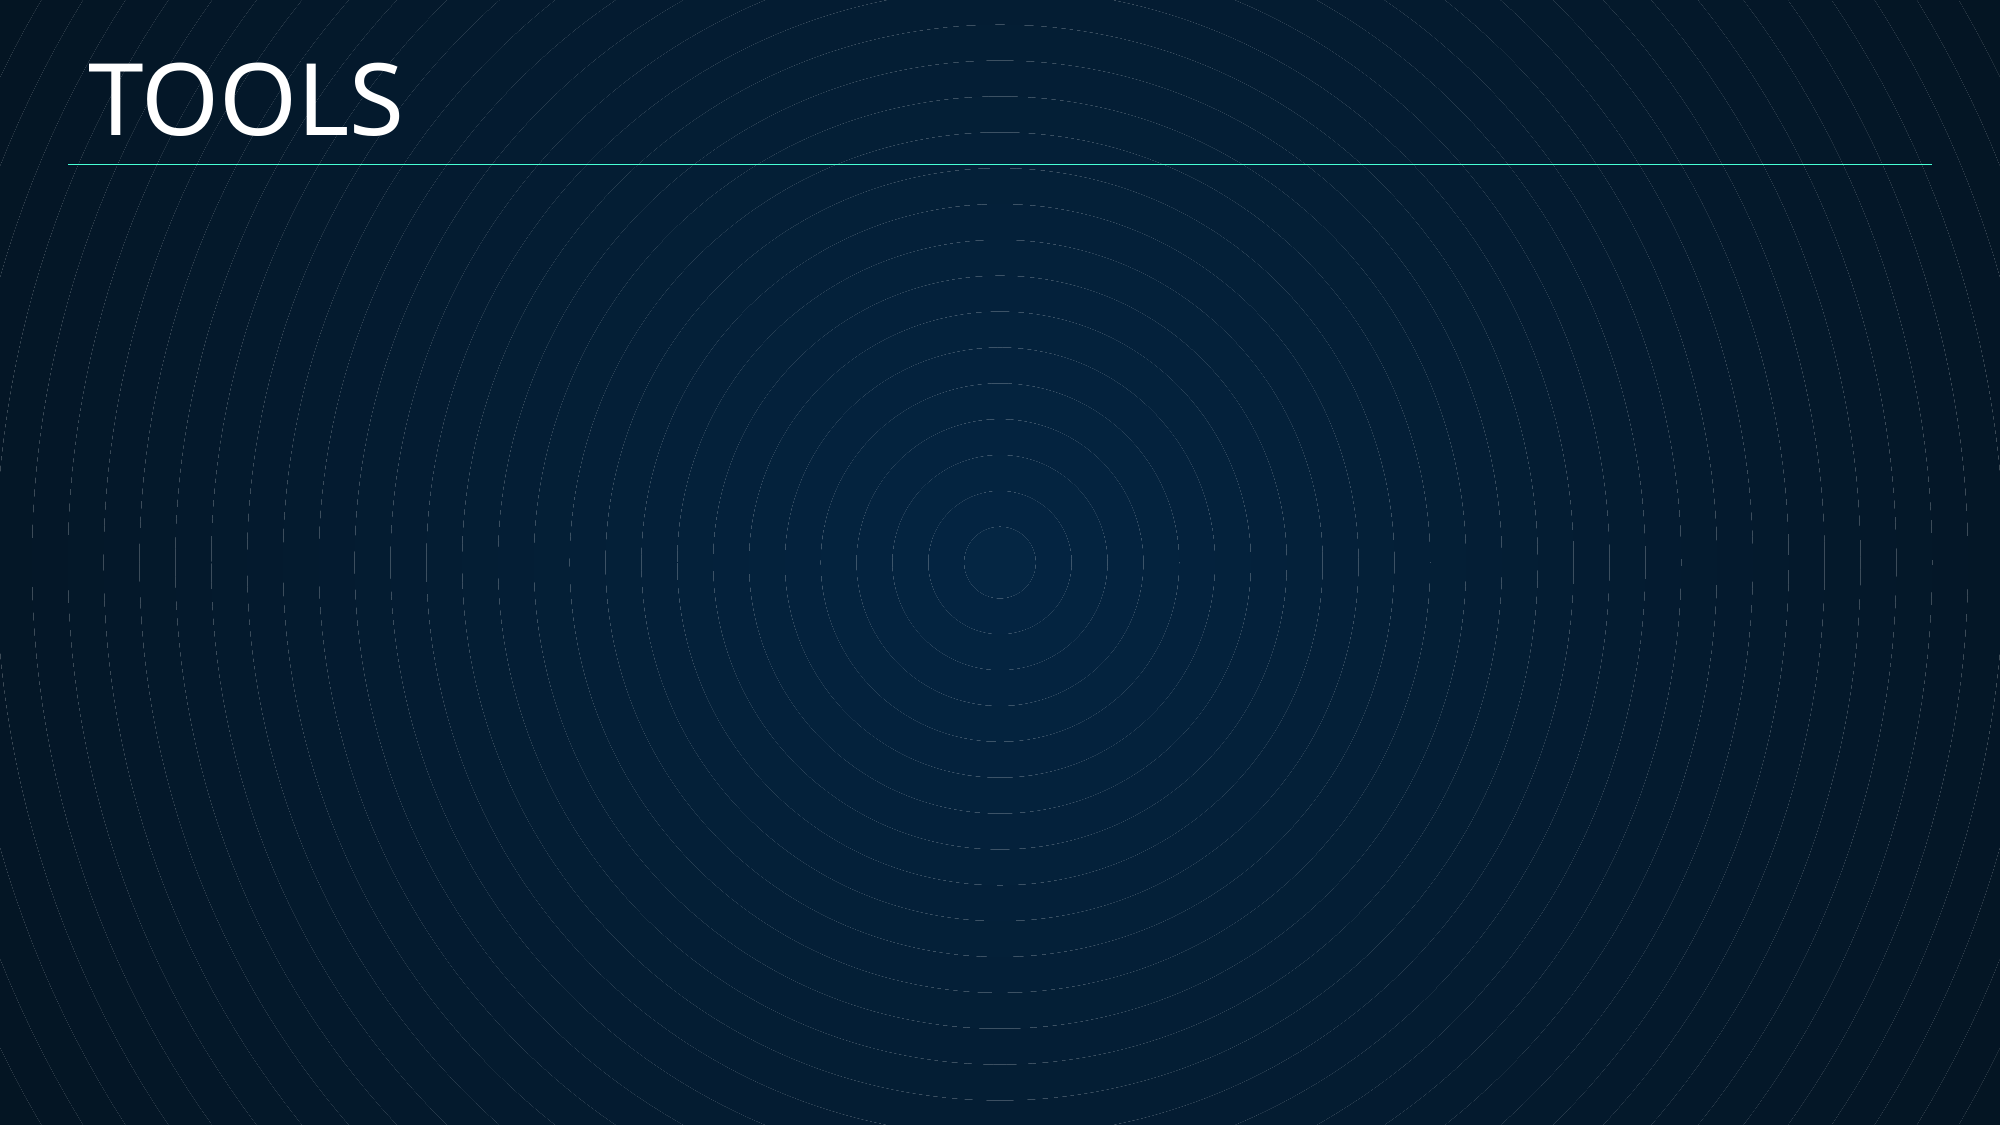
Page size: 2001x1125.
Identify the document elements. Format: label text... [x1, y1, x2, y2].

text_box TOOLS [68, 165, 1932, 178]
text_box TOOLS [68, 44, 1932, 164]
